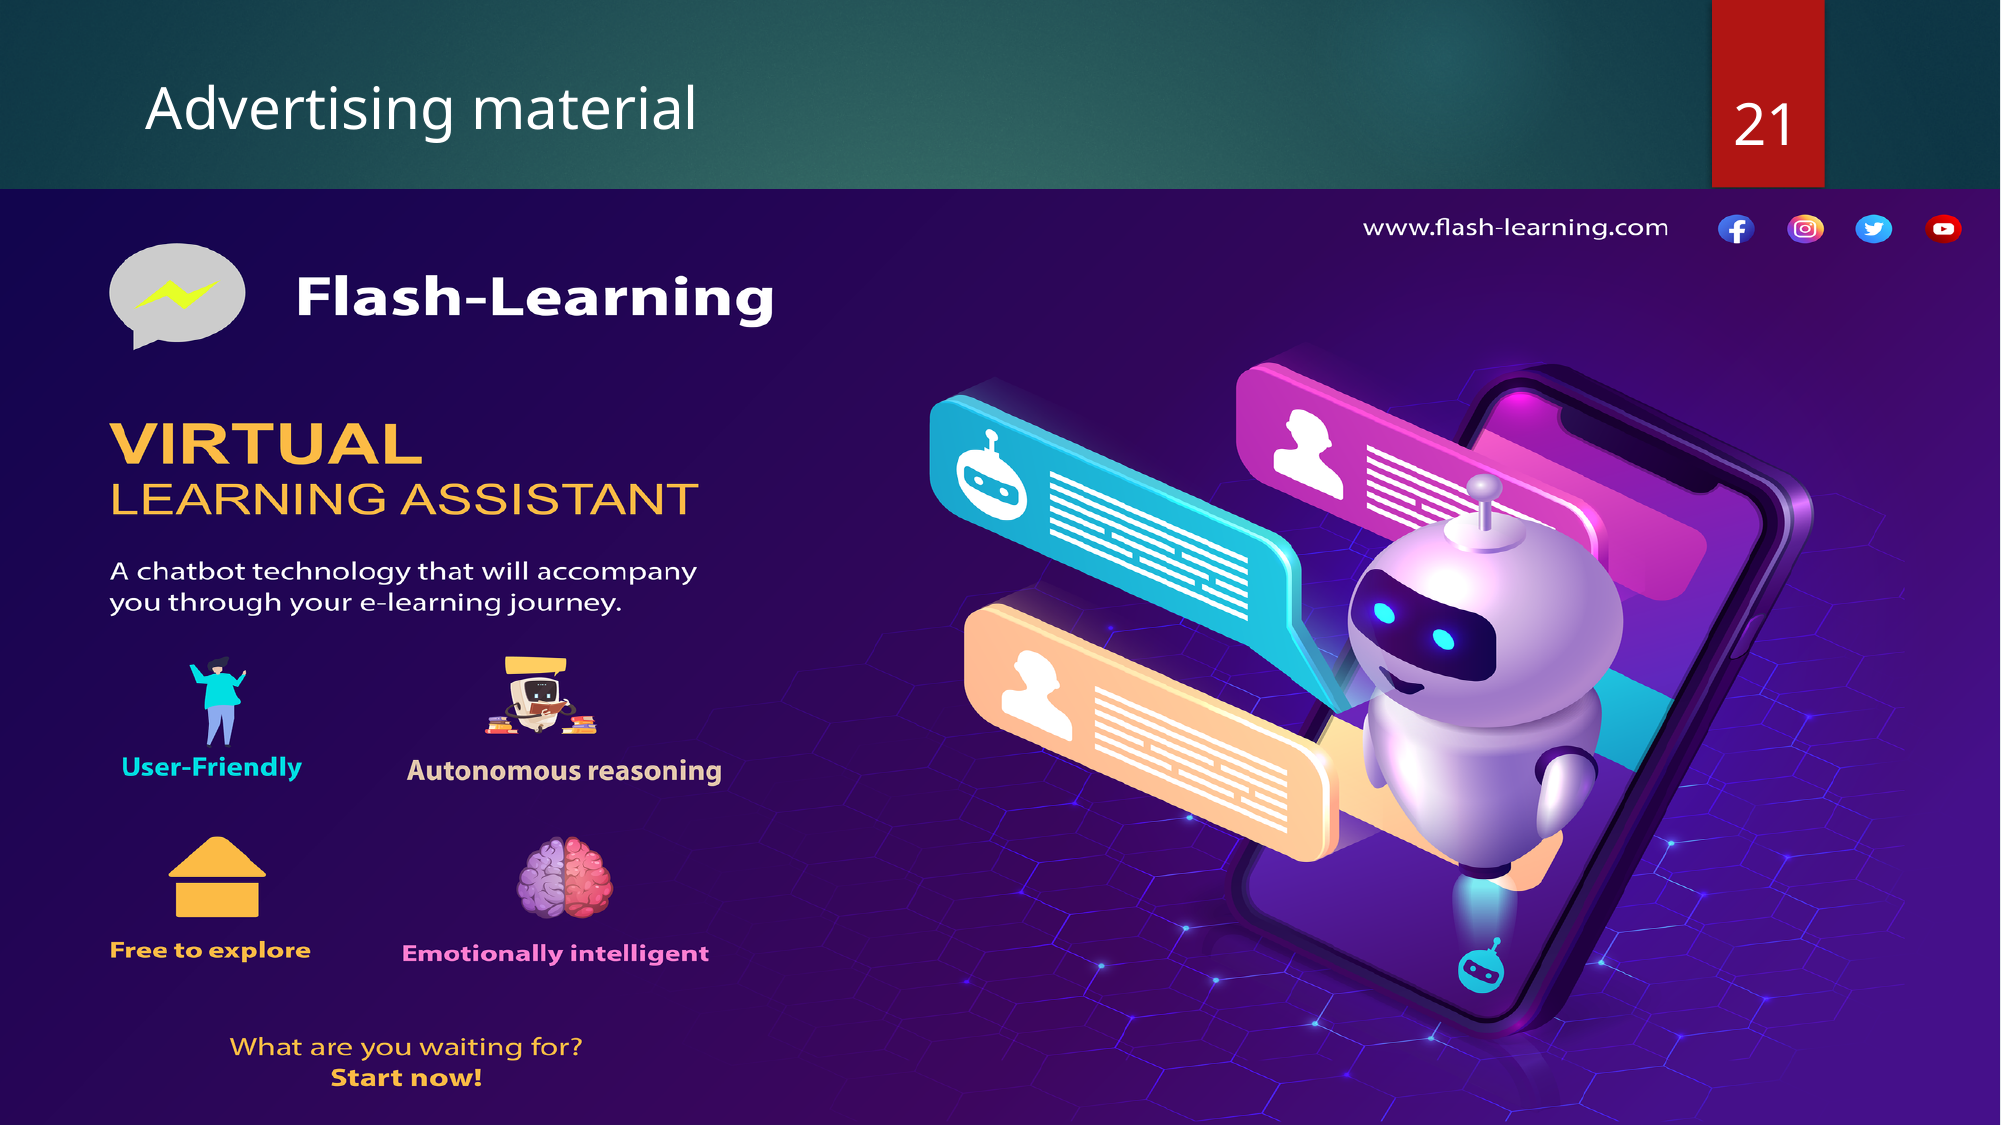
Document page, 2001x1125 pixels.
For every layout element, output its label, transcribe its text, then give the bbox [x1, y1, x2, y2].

text_box Advertising material [130, 63, 729, 149]
picture [0, 0, 2000, 1125]
slide_number 21 [1698, 48, 1836, 175]
